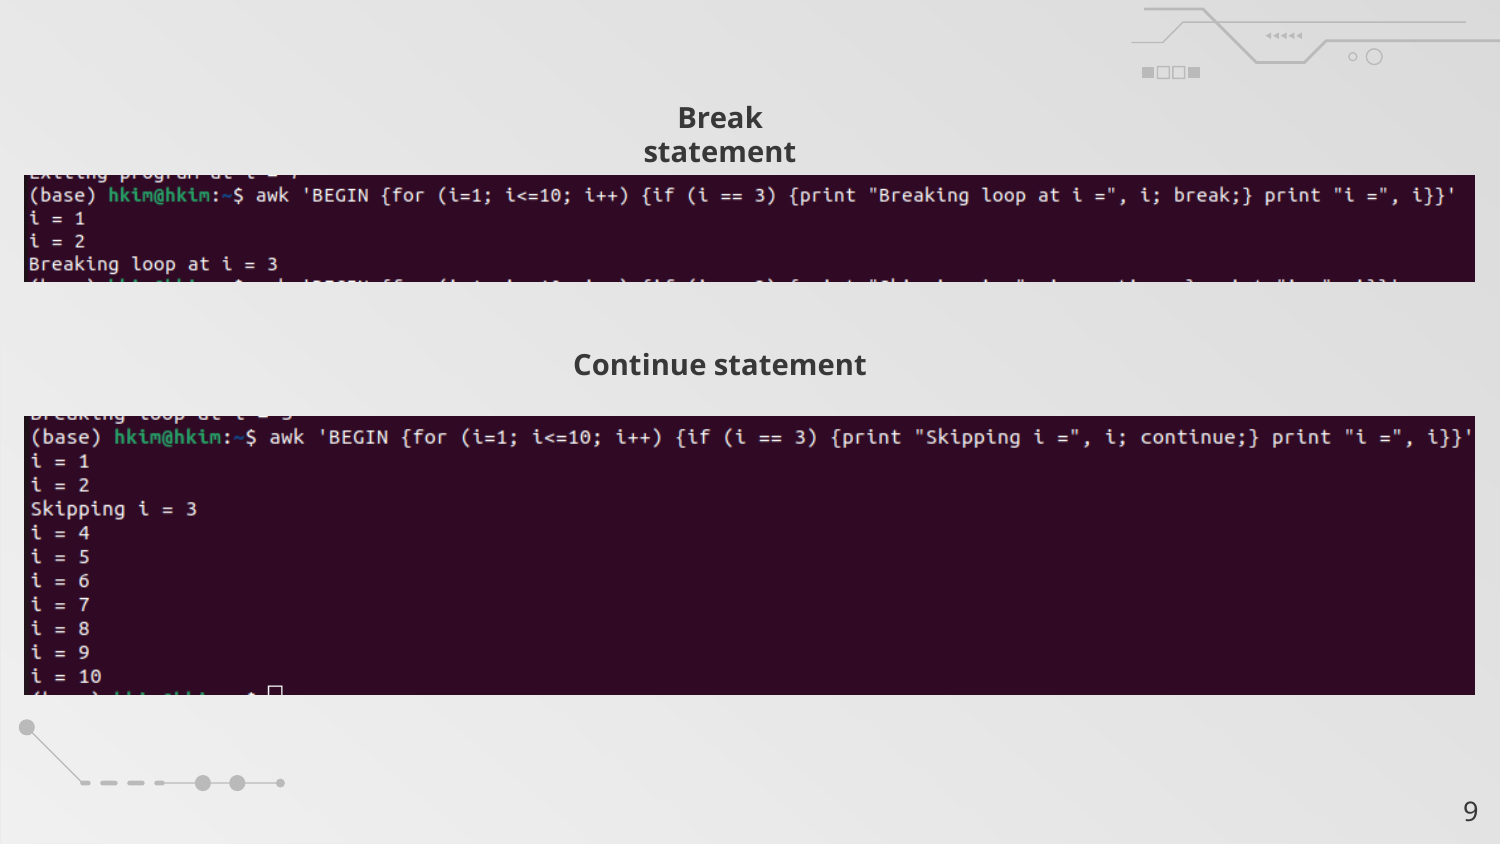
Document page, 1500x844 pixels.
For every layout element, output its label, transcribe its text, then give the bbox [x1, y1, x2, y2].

slide_number ‹#› [1403, 779, 1494, 844]
picture [24, 416, 1476, 695]
title Continue statement [558, 331, 883, 398]
title Break statement [583, 83, 858, 151]
picture [24, 175, 1476, 282]
